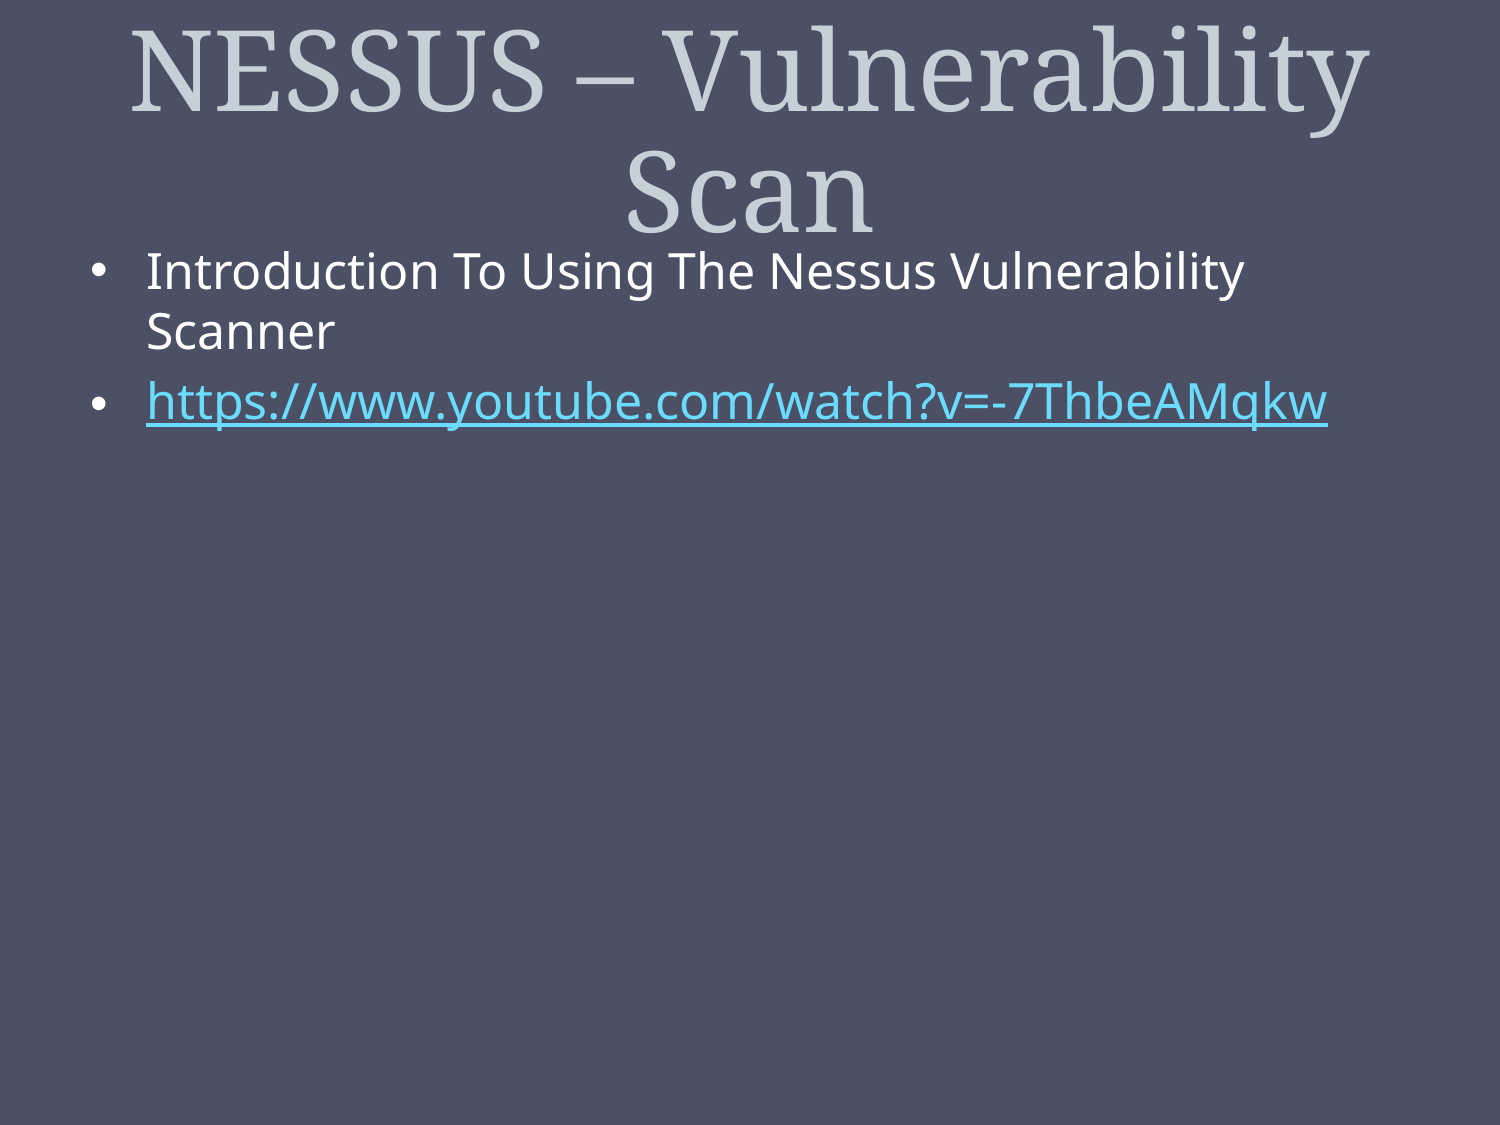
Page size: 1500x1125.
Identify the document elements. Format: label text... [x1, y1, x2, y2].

title NESSUS – Vulnerability Scan [75, 0, 1425, 231]
list ‪Introduction To Using The Nessus Vulnerability Scanner‬ https://www.youtube.com/watch?v=-7ThbeAMqkw [75, 231, 1425, 1125]
